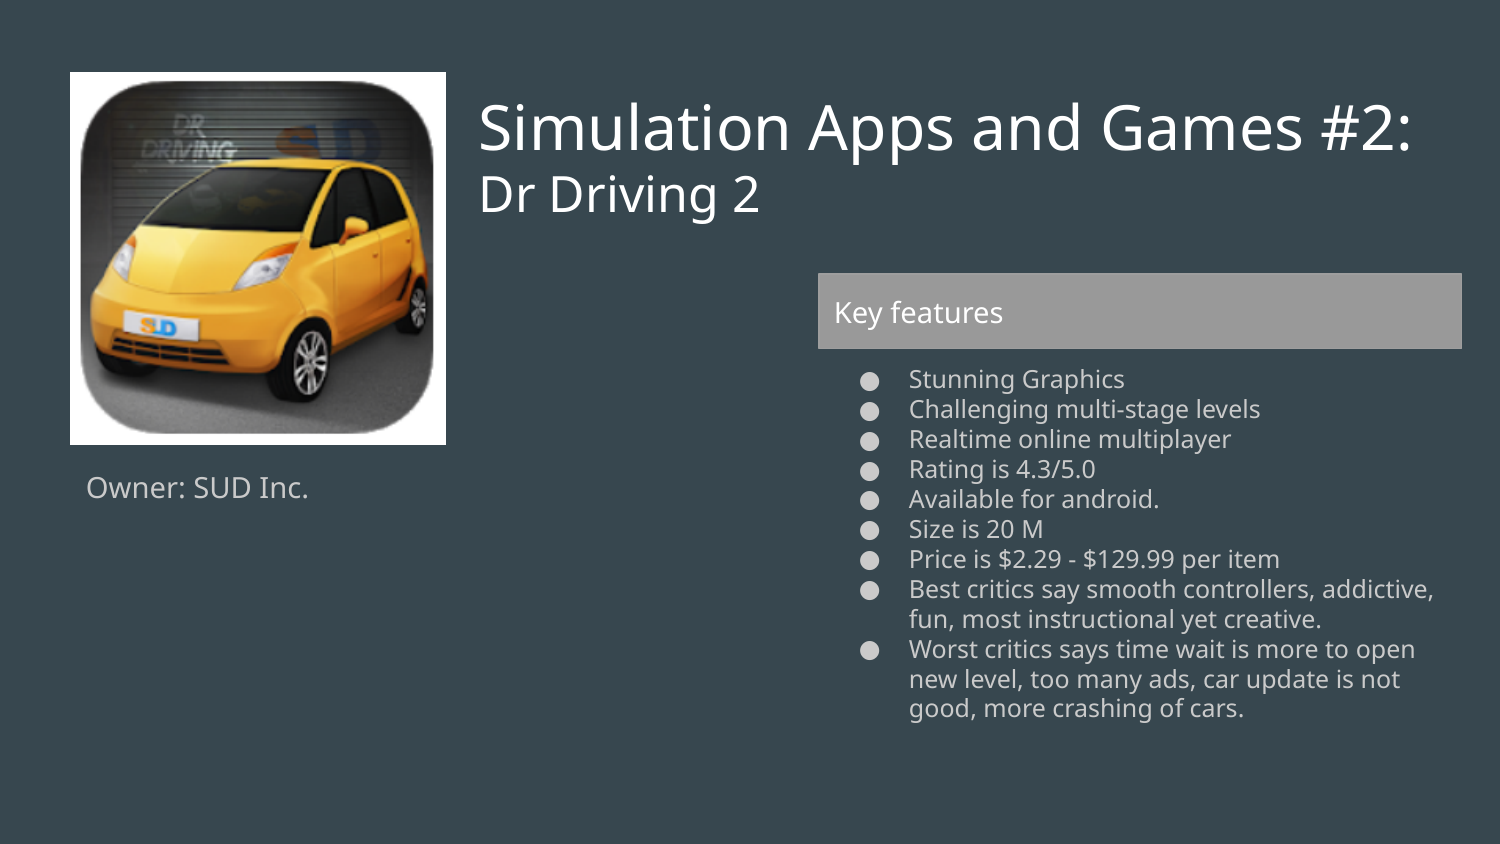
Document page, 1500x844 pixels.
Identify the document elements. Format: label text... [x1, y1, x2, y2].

list Owner: SUD Inc. [70, 449, 727, 833]
title Simulation Apps and Games #2: Dr Driving 2 [463, 72, 1500, 167]
list Stunning Graphics Challenging multi-stage levels Realtime online multiplayer Rating is 4.3/5.0 Available for android. Size is 20 M Price is $2.29 - $129.99 per item Best critics say smooth controllers, addictive, fun, most instructional yet creative. Worst critics says time wait is more to open new level, too many ads, car update is not good, more crashing of cars. [818, 348, 1476, 833]
text_box Key features [818, 273, 1462, 349]
picture [70, 72, 447, 446]
